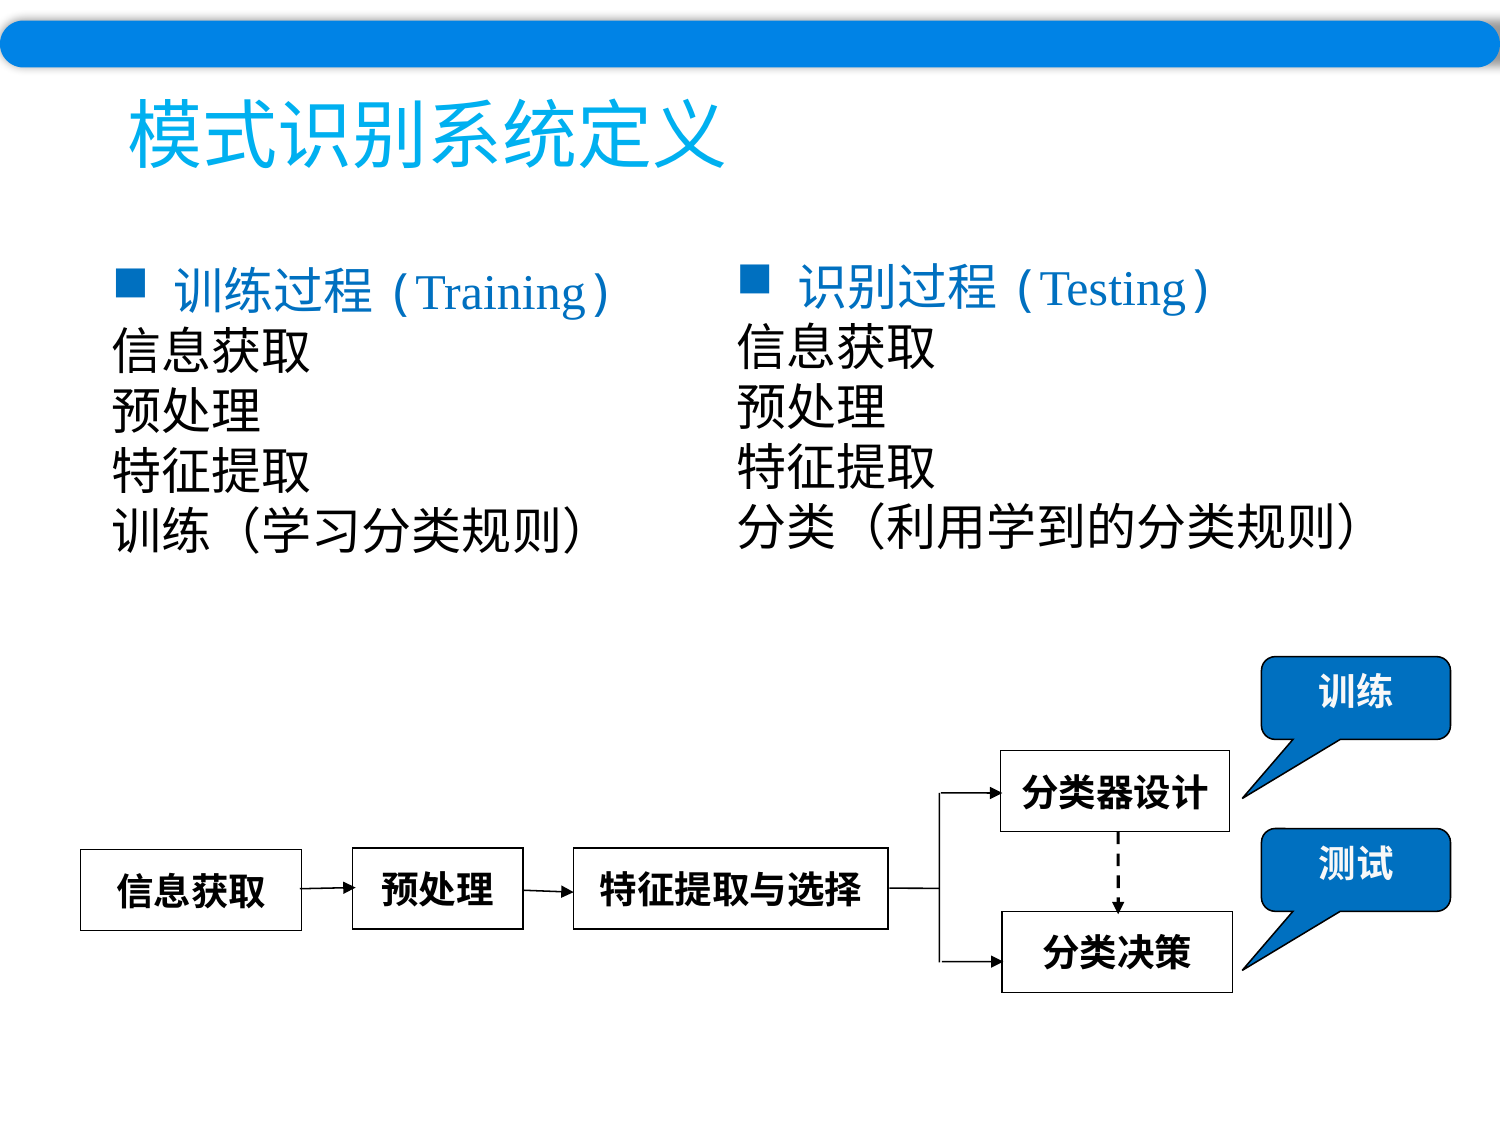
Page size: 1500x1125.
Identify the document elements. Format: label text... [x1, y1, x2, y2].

text_box 测试 [1242, 828, 1451, 971]
text_box 识别过程(Testing) 信息获取 预处理 特征提取 分类（利用学到的分类规则） [721, 247, 1472, 563]
text_box 训练过程(Training) 信息获取 预处理 特征提取 训练（学习分类规则） [97, 252, 848, 568]
text_box [0, 19, 1500, 69]
text_box 训练 [1242, 656, 1451, 799]
text_box 模式识别系统定义 [112, 80, 1388, 256]
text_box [80, 750, 1233, 993]
